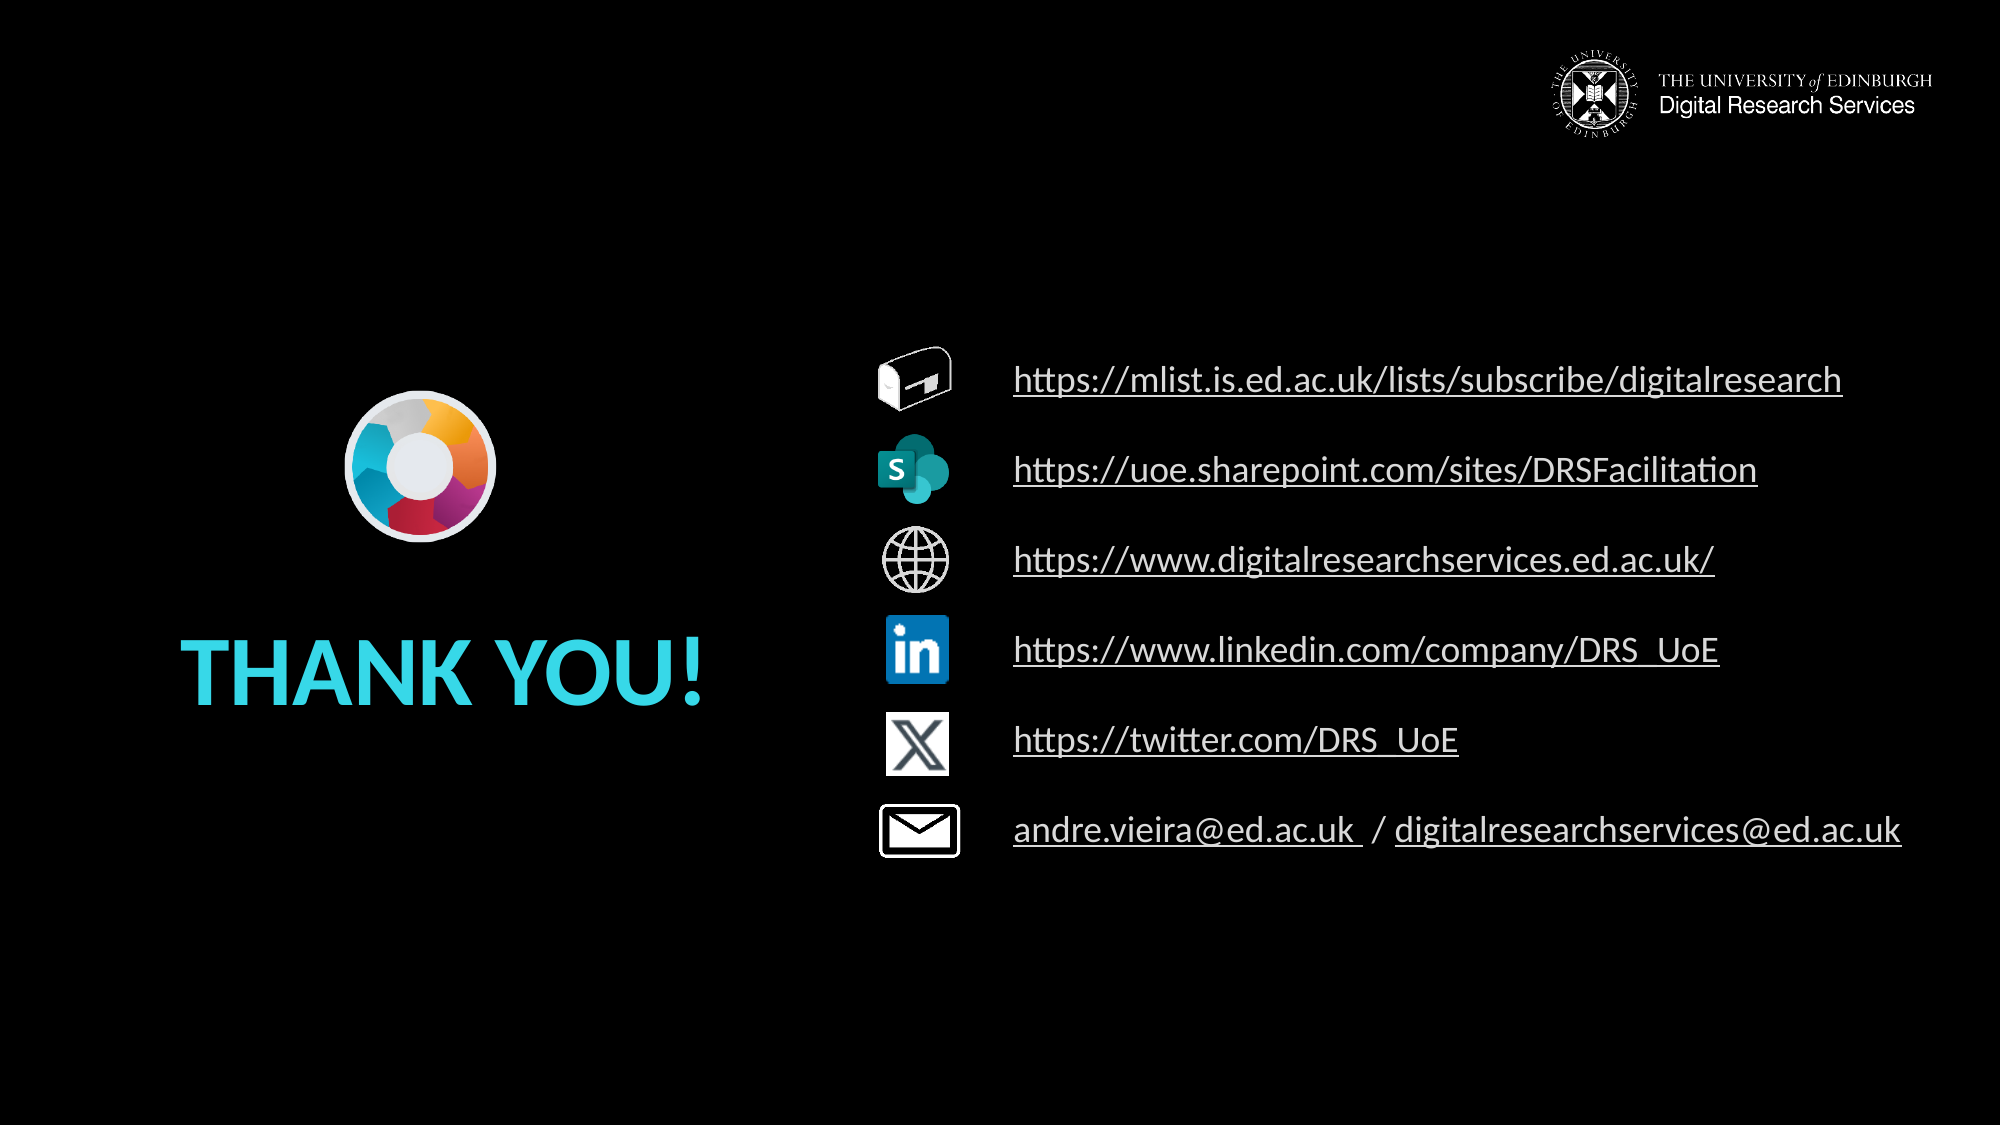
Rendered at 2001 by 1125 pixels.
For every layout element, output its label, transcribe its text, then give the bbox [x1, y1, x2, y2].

picture [339, 379, 499, 552]
picture [886, 615, 949, 684]
picture [886, 712, 949, 776]
picture [882, 526, 949, 593]
picture [878, 434, 949, 504]
picture [878, 789, 961, 872]
text_box THANK YOU! [165, 611, 747, 735]
picture [873, 333, 956, 416]
picture [1551, 50, 1932, 138]
text_box https://mlist.is.ed.ac.uk/lists/subscribe/digitalresearch https://uoe.sharepoint.com/sites/DRSFacilitation https://www.digitalresearchservices.ed.ac.uk/ https://www.linkedin.com/company/DRS_UoE https://twitter.com/DRS_UoE andre.vieira@ed.ac.uk / digitalresearchservices@ed.ac.uk [998, 347, 1925, 993]
